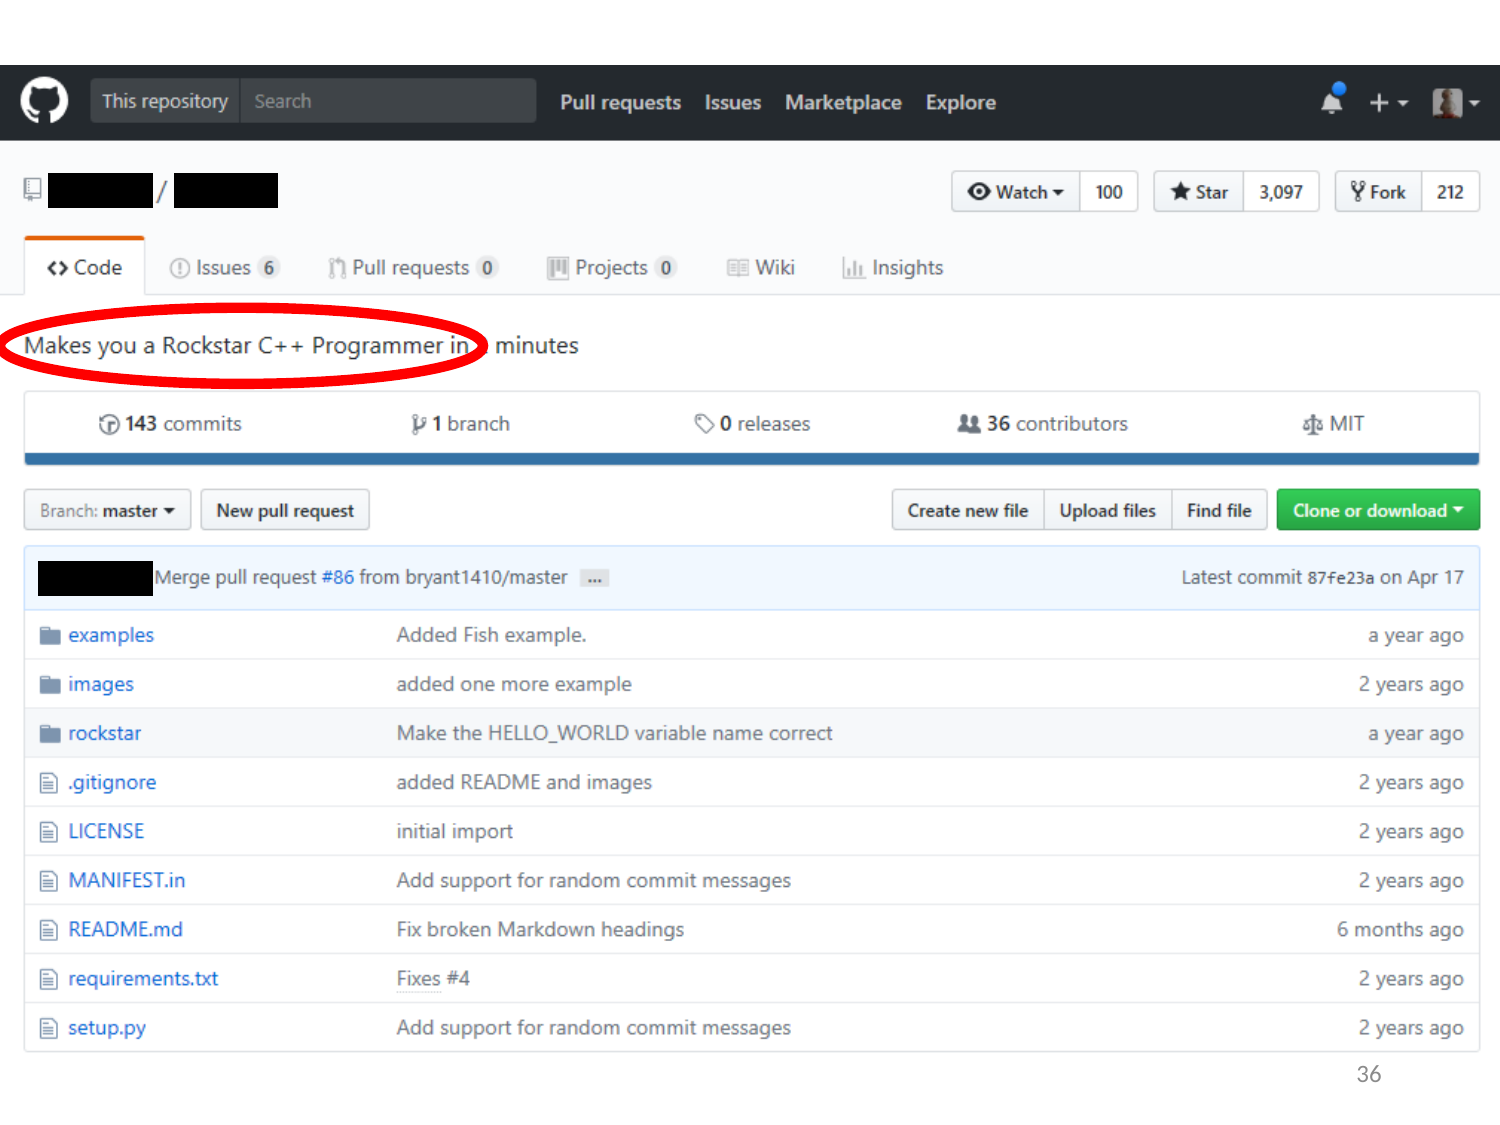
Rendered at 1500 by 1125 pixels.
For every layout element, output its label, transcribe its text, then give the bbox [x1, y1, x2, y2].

slide_number 36 [1059, 1060, 1397, 1103]
picture [0, 65, 1500, 1060]
